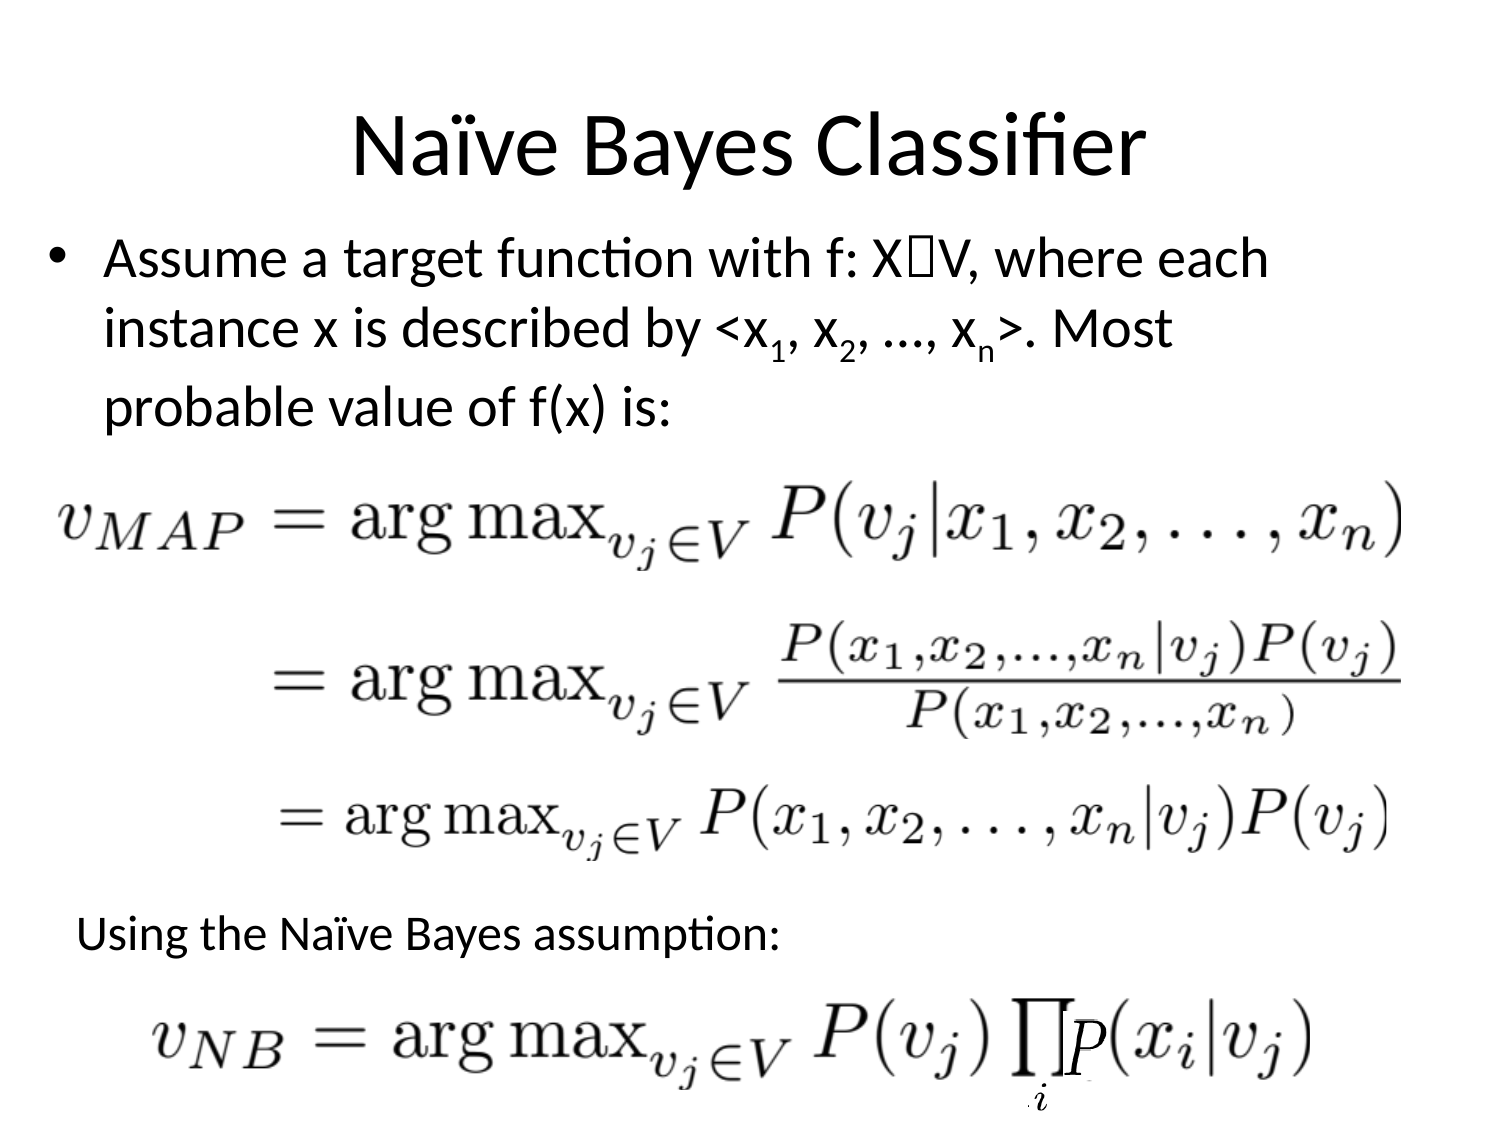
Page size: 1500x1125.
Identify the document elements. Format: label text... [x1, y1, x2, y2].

title Naïve Bayes Classifier [75, 45, 1425, 233]
picture [56, 478, 1402, 571]
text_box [151, 997, 1311, 1114]
picture [278, 783, 1387, 861]
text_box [49, 619, 1402, 739]
text_box Using the Naïve Bayes assumption: [61, 893, 798, 968]
list Assume a target function with f: XV, where each instance x is described by <x1, x2, …, xn>. Most probable value of f(x) is: [32, 211, 1383, 460]
